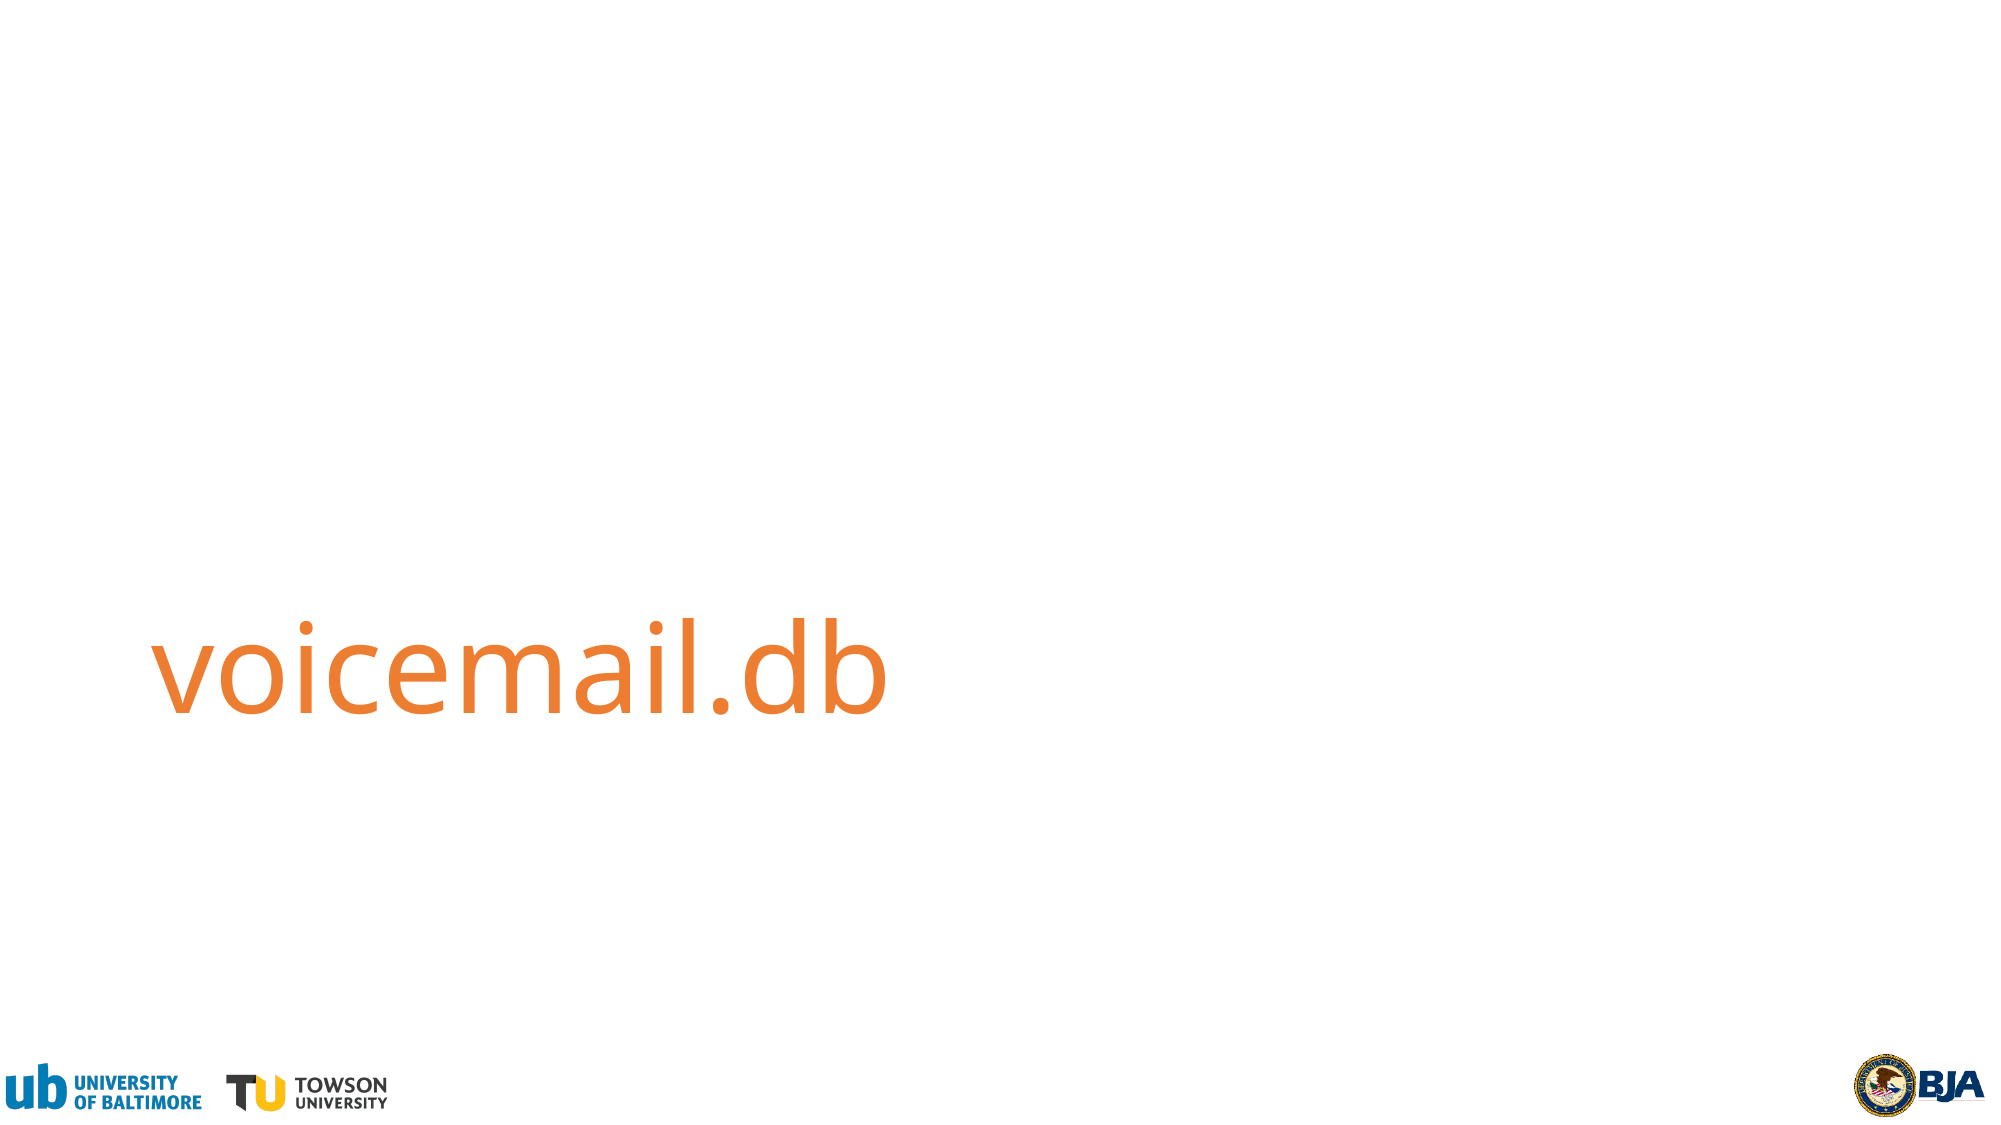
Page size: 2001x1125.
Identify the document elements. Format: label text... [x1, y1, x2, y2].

picture [0, 1031, 407, 1125]
picture [1854, 1054, 1986, 1117]
title voicemail.db [136, 280, 1862, 749]
